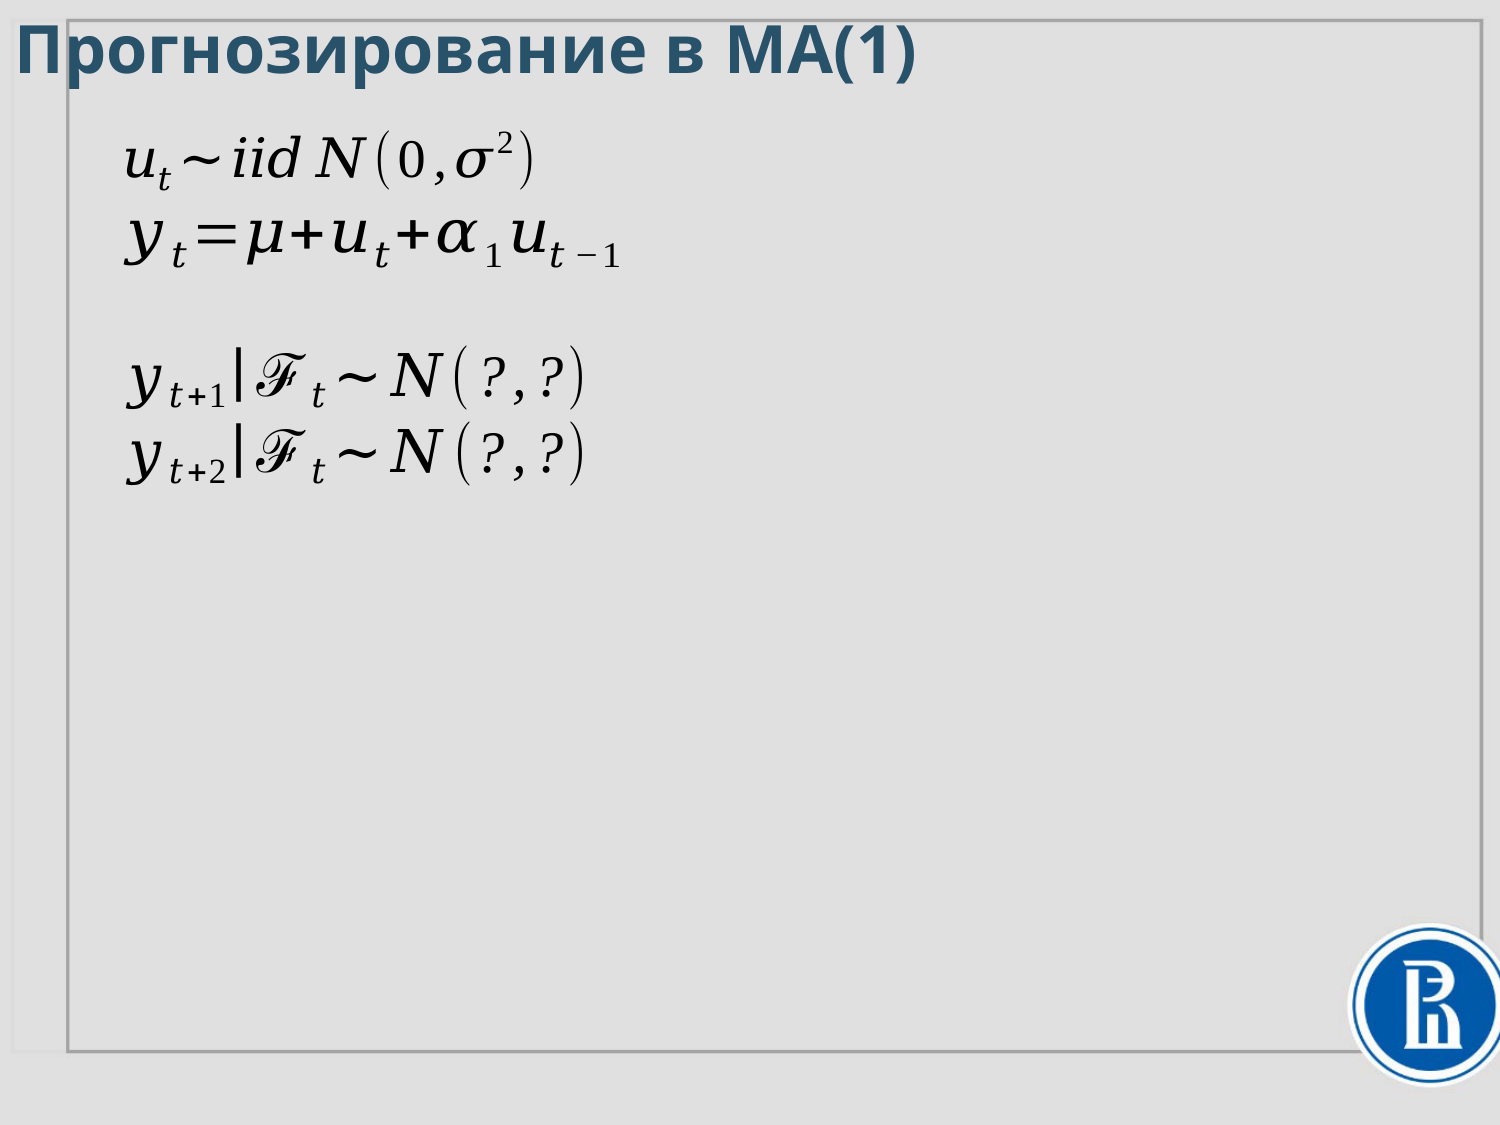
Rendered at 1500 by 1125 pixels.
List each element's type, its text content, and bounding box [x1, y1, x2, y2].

text_box Прогнозирование в MA(1) [0, 0, 1500, 96]
picture [0, 96, 1500, 1125]
